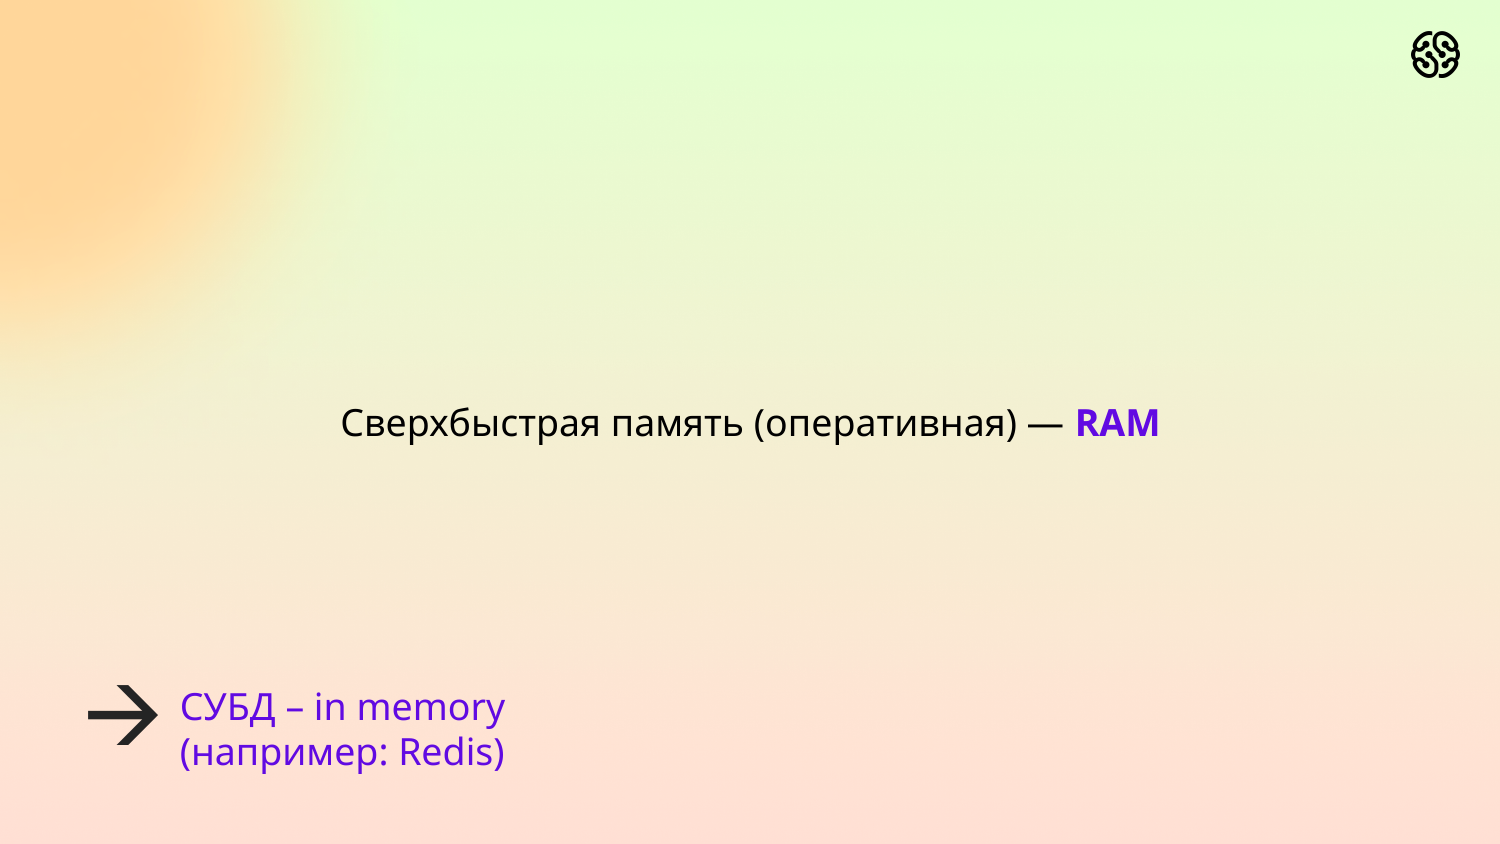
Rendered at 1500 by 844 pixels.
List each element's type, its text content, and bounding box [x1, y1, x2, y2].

title Сверхбыстрая память (оперативная) — RAM [67, 368, 1459, 476]
picture [0, 0, 1500, 844]
text_box СУБД – in memory (например: Redis) [179, 610, 1229, 789]
